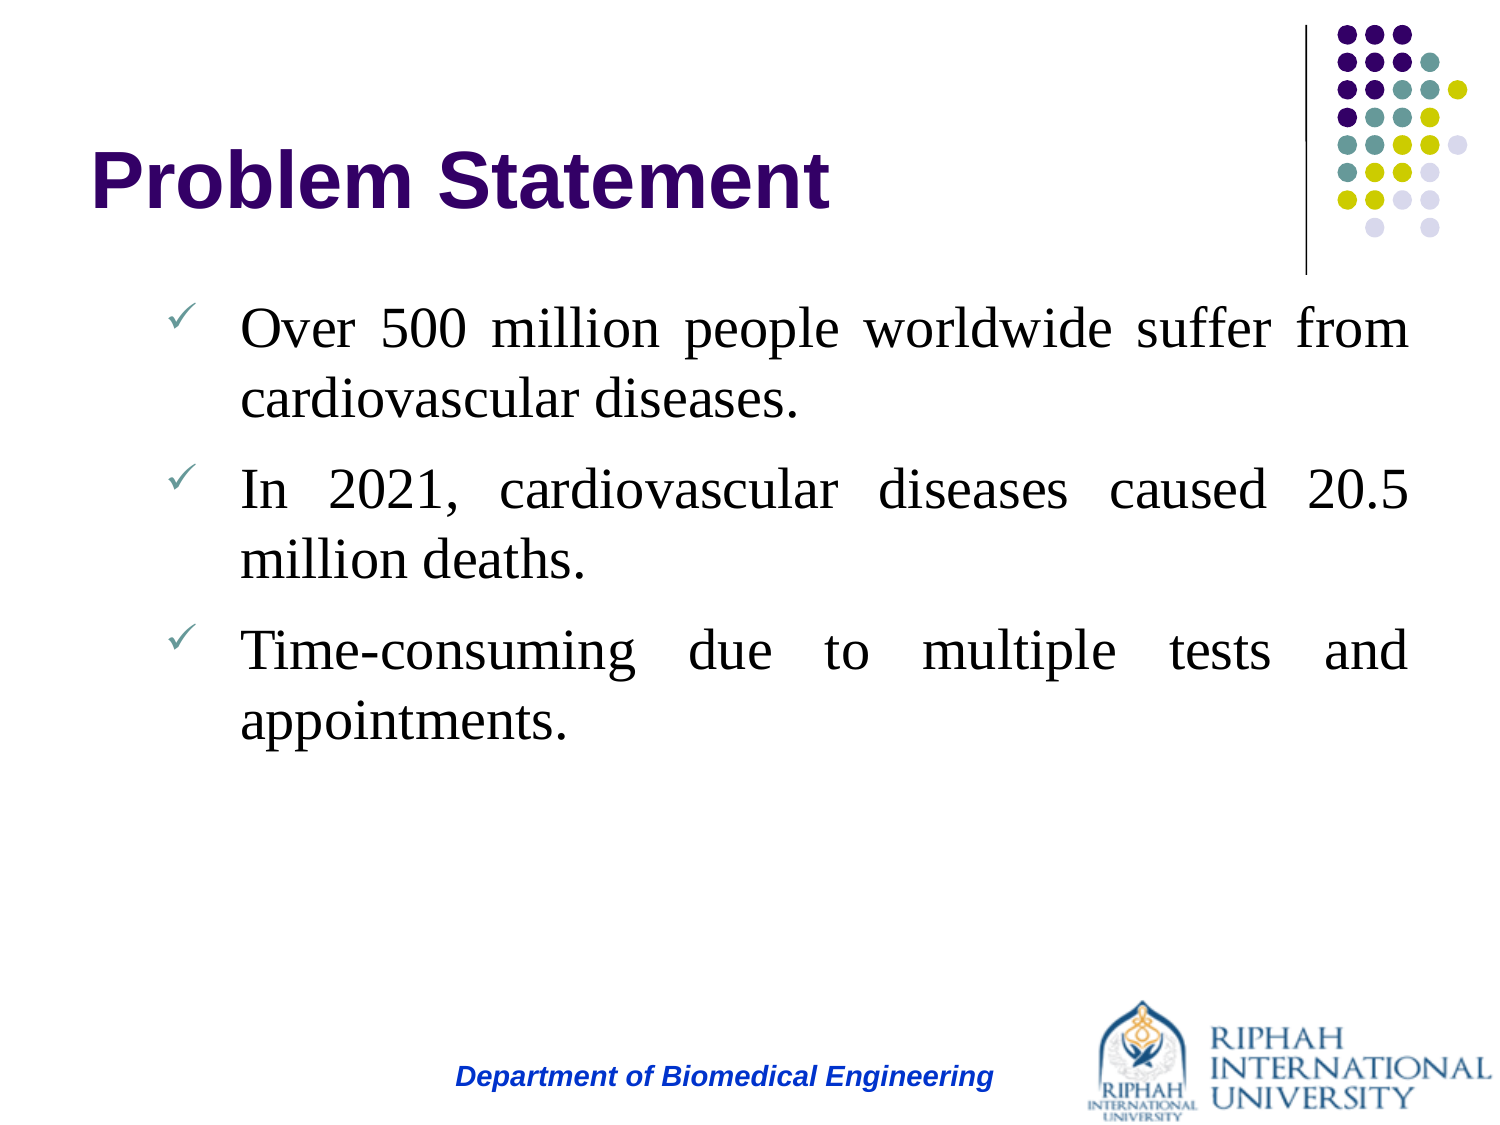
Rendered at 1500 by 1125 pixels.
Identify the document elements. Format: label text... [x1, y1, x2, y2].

list Over 500 million people worldwide suffer from cardiovascular diseases. In 2021, cardiovascular diseases caused 20.5 million deaths. Time-consuming due to multiple tests and appointments. [75, 282, 1425, 1006]
footer Department of Biomedical Engineering [425, 1050, 1025, 1105]
picture [1077, 999, 1500, 1125]
title Problem Statement [75, 20, 1313, 233]
